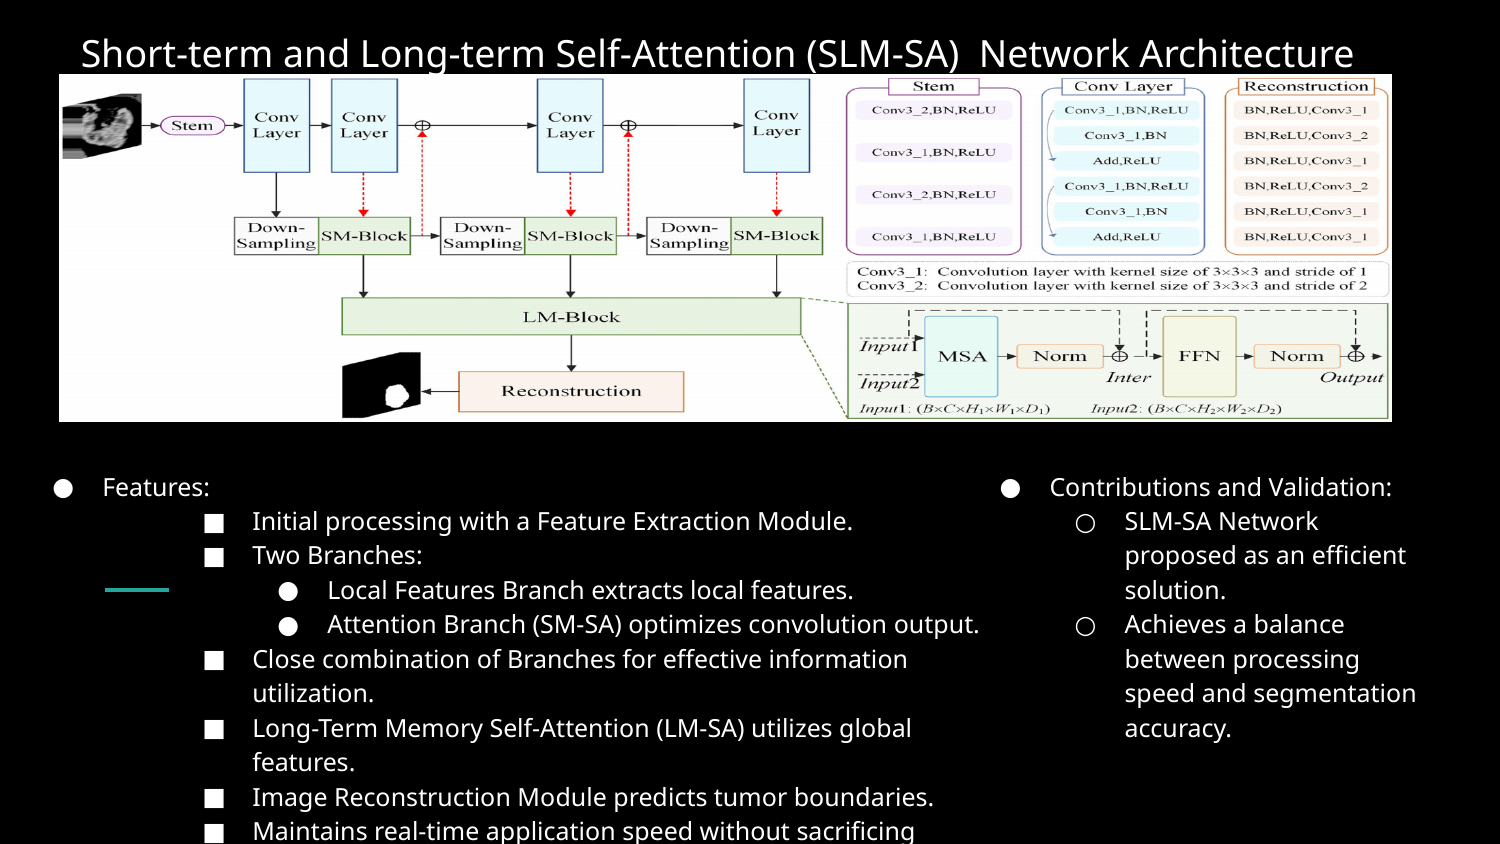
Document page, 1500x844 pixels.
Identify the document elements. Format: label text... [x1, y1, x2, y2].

picture [59, 74, 1392, 422]
text_box Short-term and Long-term Self-Attention (SLM-SA) Network Architecture [0, 8, 1406, 91]
text_box Contributions and Validation: SLM-SA Network proposed as an efficient solution. Achieves a balance between processing speed and segmentation accuracy. [959, 451, 1440, 758]
text_box Features: Initial processing with a Feature Extraction Module. Two Branches: Local Features Branch extracts local features. Attention Branch (SM-SA) optimizes convolution output. Close combination of Branches for effective information utilization. Long-Term Memory Self-Attention (LM-SA) utilizes global features. Image Reconstruction Module predicts tumor boundaries. Maintains real-time application speed without sacrificing accuracy. [12, 451, 1009, 844]
